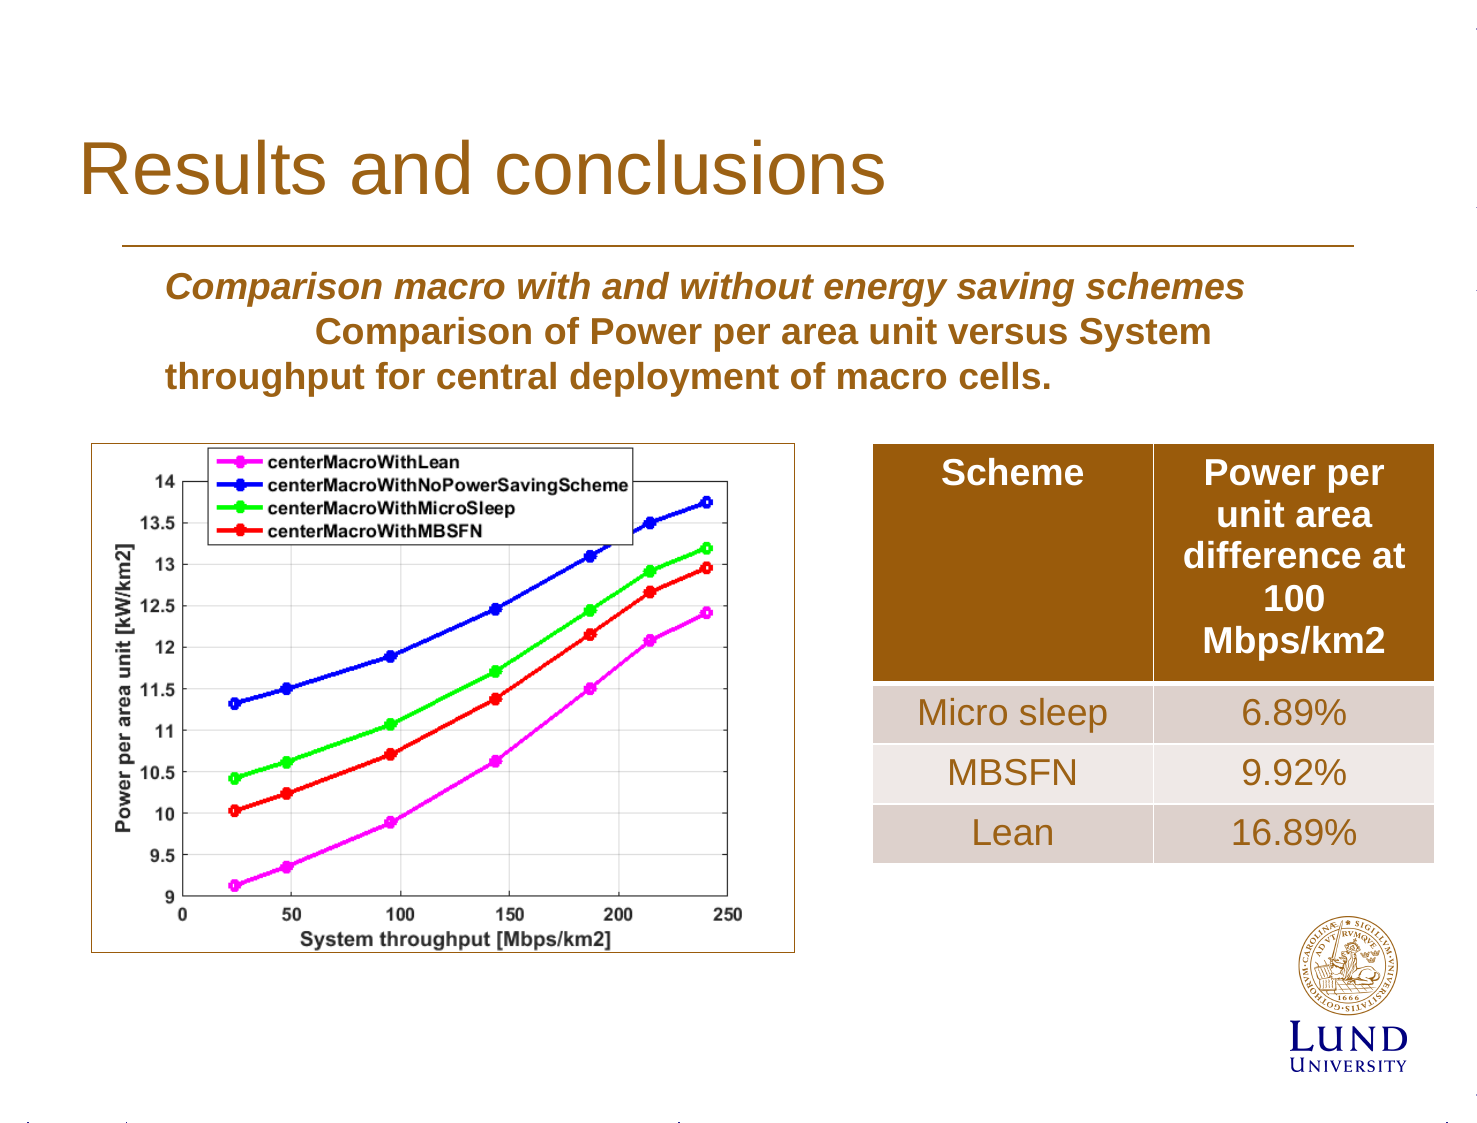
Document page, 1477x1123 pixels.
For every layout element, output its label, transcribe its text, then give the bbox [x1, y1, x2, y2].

picture [1290, 916, 1407, 1072]
table_header Power per unit area difference at 100 Mbps/km2 [1154, 444, 1434, 681]
table_cell MBSFN [873, 745, 1153, 803]
table_cell 9.92% [1154, 745, 1434, 803]
table_cell Micro sleep [873, 686, 1153, 743]
text_box Comparison macro with and without energy saving schemes Comparison of Power per area unit versus System throughput for central deployment of macro cells. [75, 254, 1402, 405]
picture [90, 443, 795, 954]
title Results and conclusions [63, 38, 1275, 217]
table_cell 16.89% [1154, 805, 1434, 863]
table_cell 6.89% [1154, 686, 1434, 743]
table_header Scheme [873, 444, 1153, 681]
table_cell Lean [873, 805, 1153, 863]
